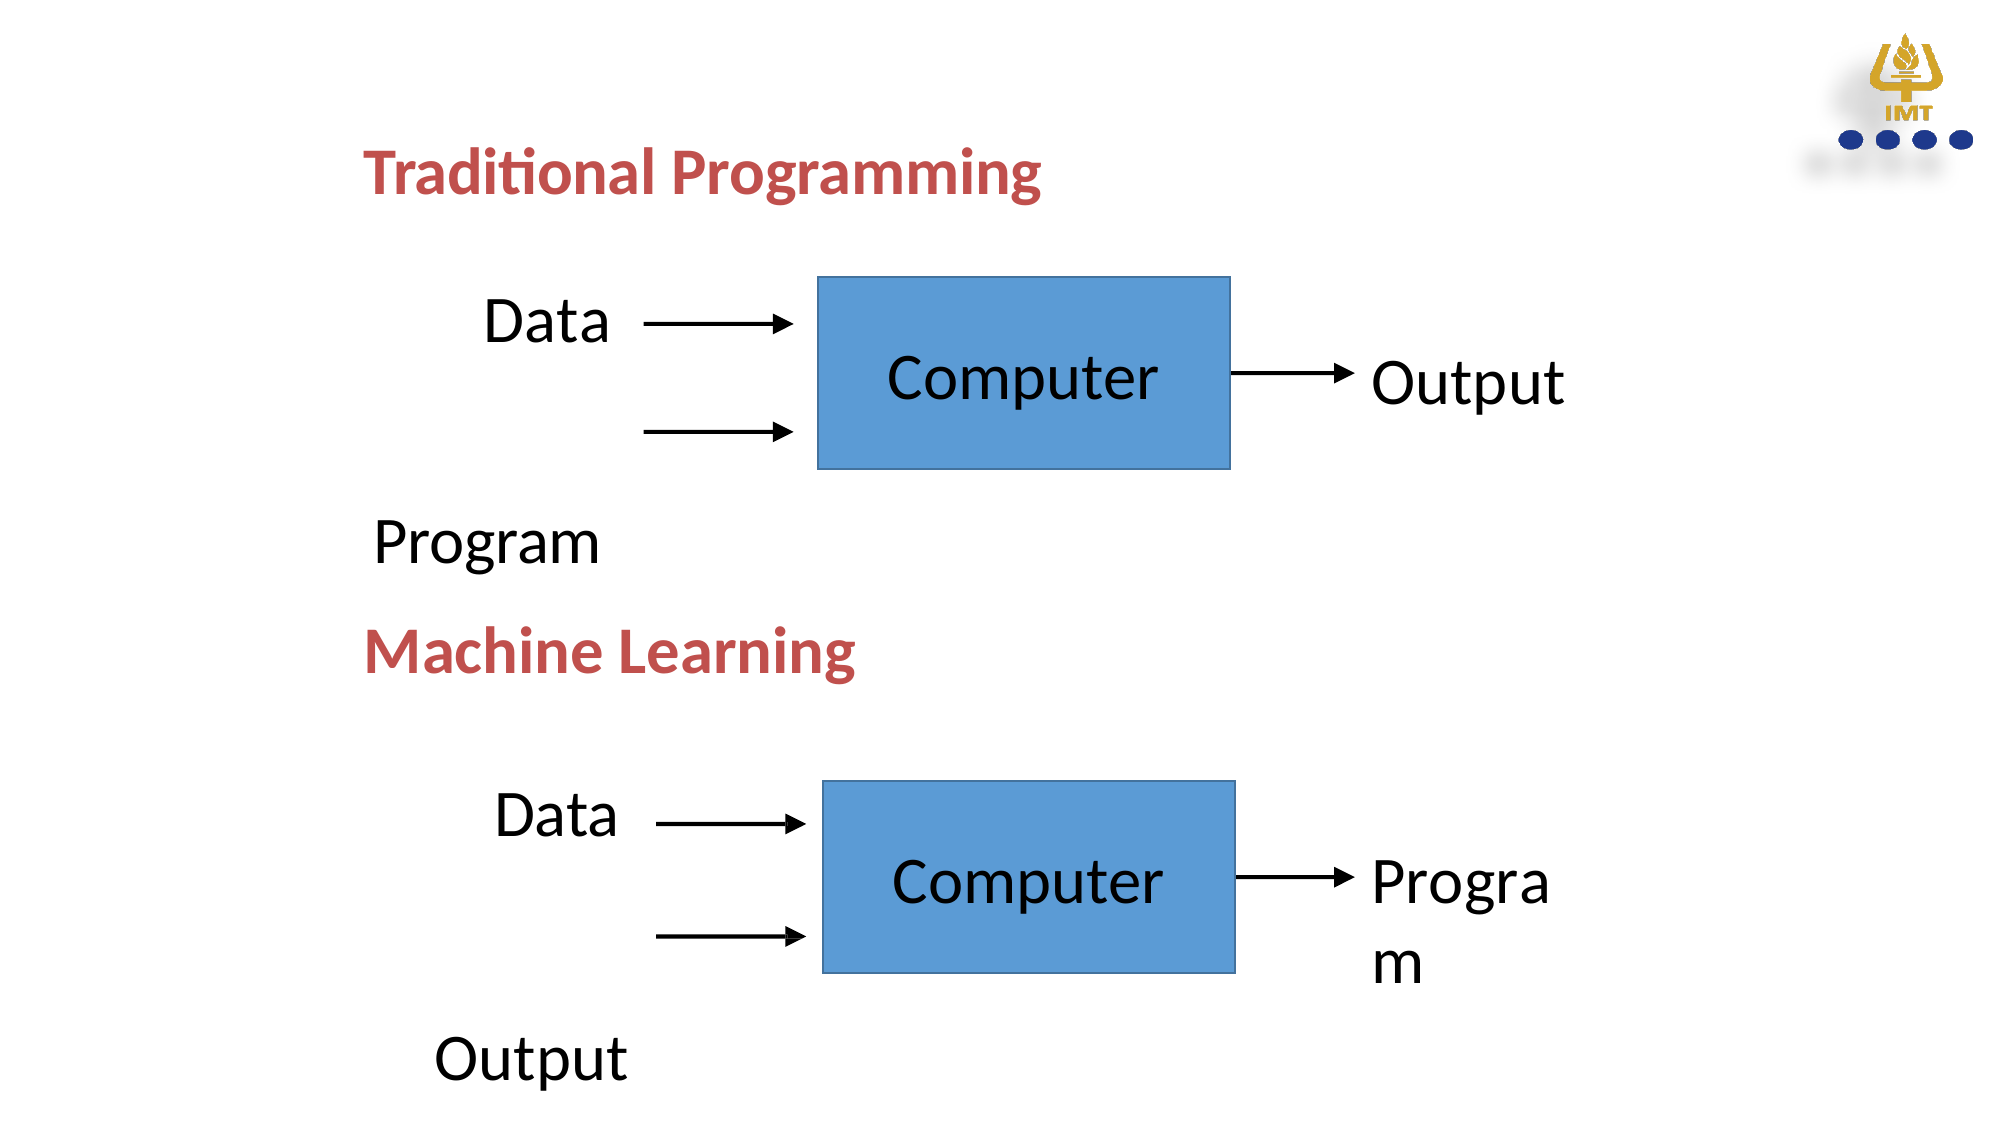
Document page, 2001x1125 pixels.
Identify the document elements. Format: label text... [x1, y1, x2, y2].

text_box [643, 313, 794, 335]
text_box [643, 421, 794, 443]
text_box [1236, 866, 1355, 888]
text_box Program [1369, 834, 1604, 997]
text_box Machine Learning [361, 605, 860, 688]
text_box Data Output [432, 724, 632, 1094]
text_box Output [1369, 335, 1568, 418]
text_box [656, 813, 807, 835]
text_box Computer [822, 780, 1236, 974]
text_box Computer [817, 276, 1231, 470]
picture [1838, 33, 1973, 150]
text_box Data Program [371, 243, 612, 577]
text_box Traditional Programming [361, 126, 1052, 208]
text_box [1231, 362, 1355, 384]
text_box [656, 926, 807, 947]
